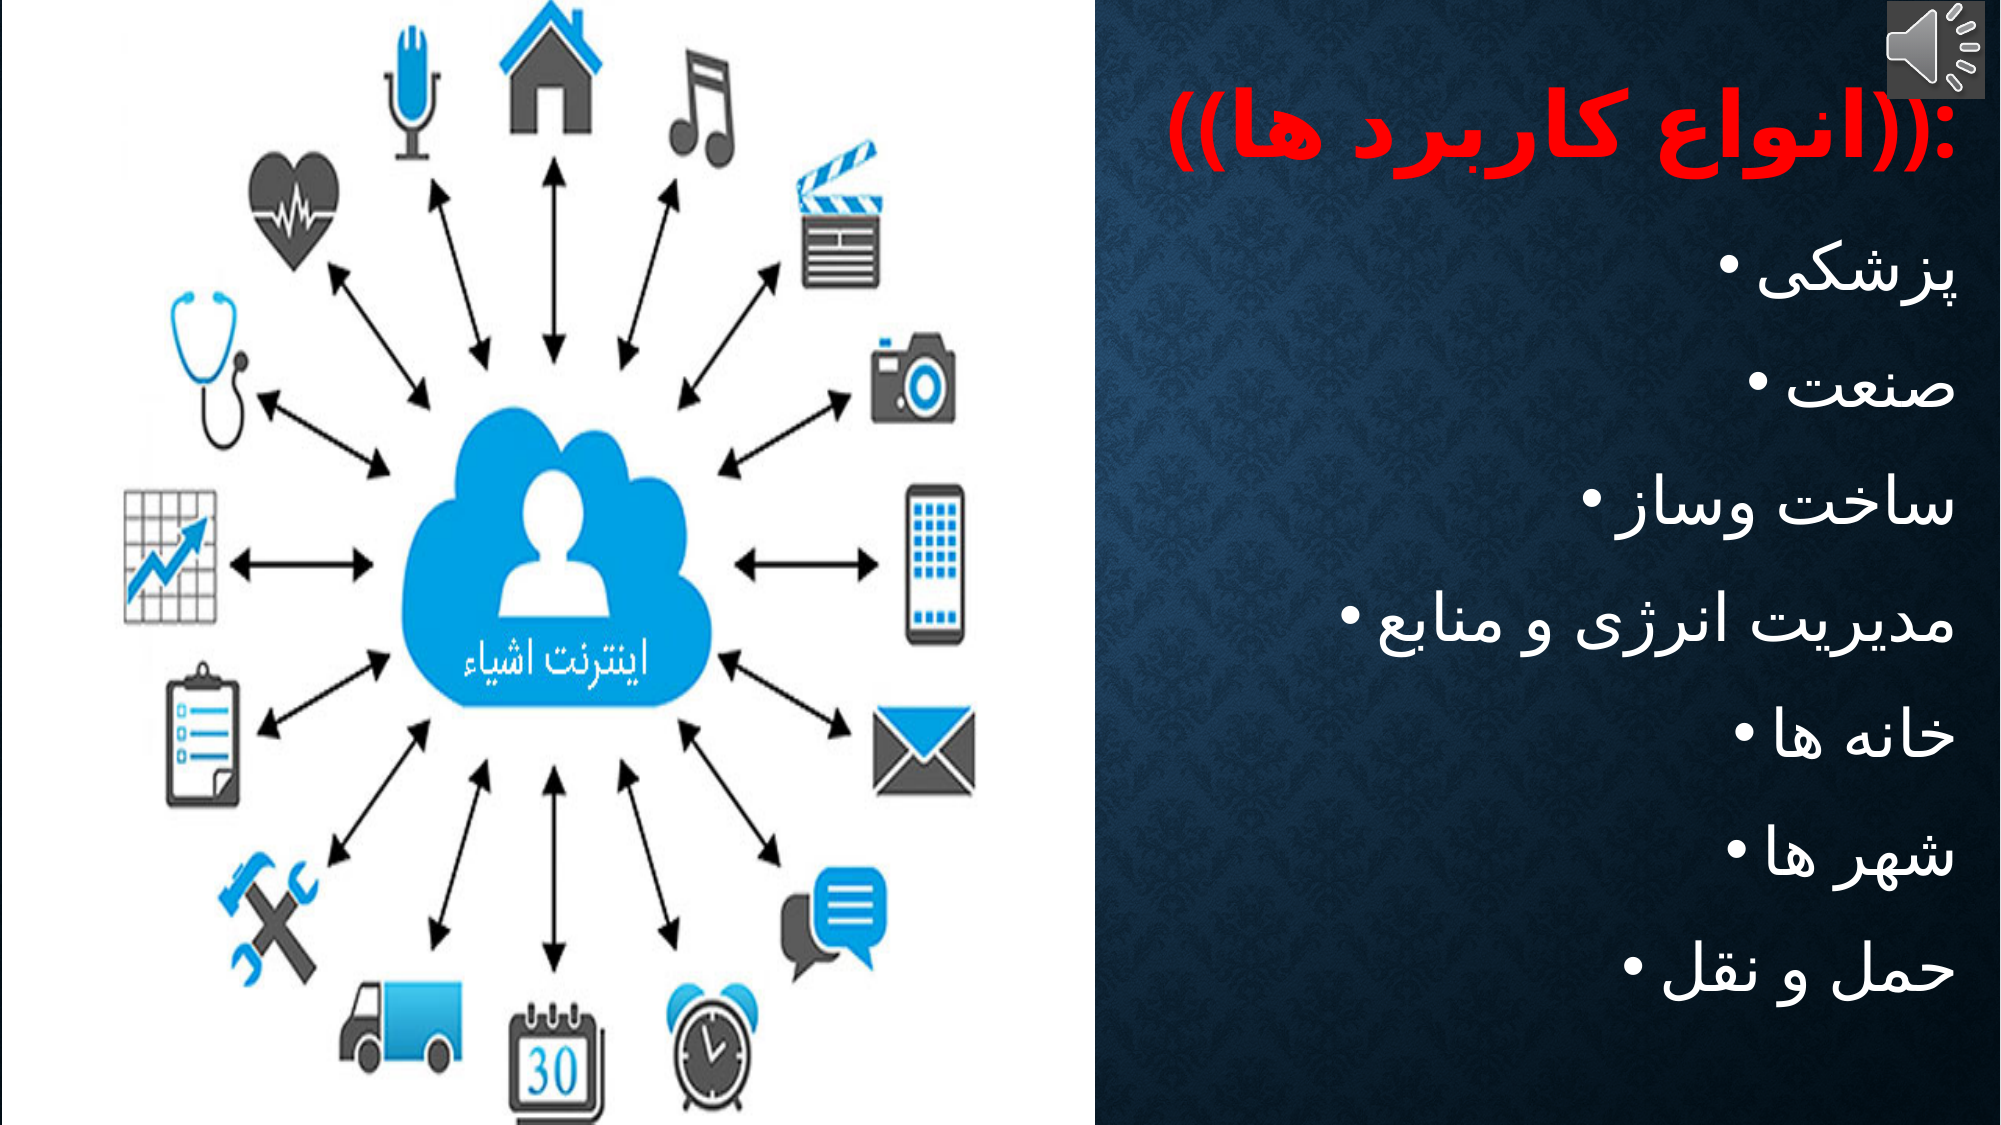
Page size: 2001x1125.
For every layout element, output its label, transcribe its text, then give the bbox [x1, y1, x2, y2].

title ((انواع کاربرد ها)): [1106, 19, 1974, 238]
picture [1885, 0, 1987, 101]
list پزشکی صنعت ساخت وساز مدیریت انرژی و منابع خانه ها شهر ها حمل و نقل [1265, 200, 1974, 1125]
picture [1, 0, 1095, 1125]
